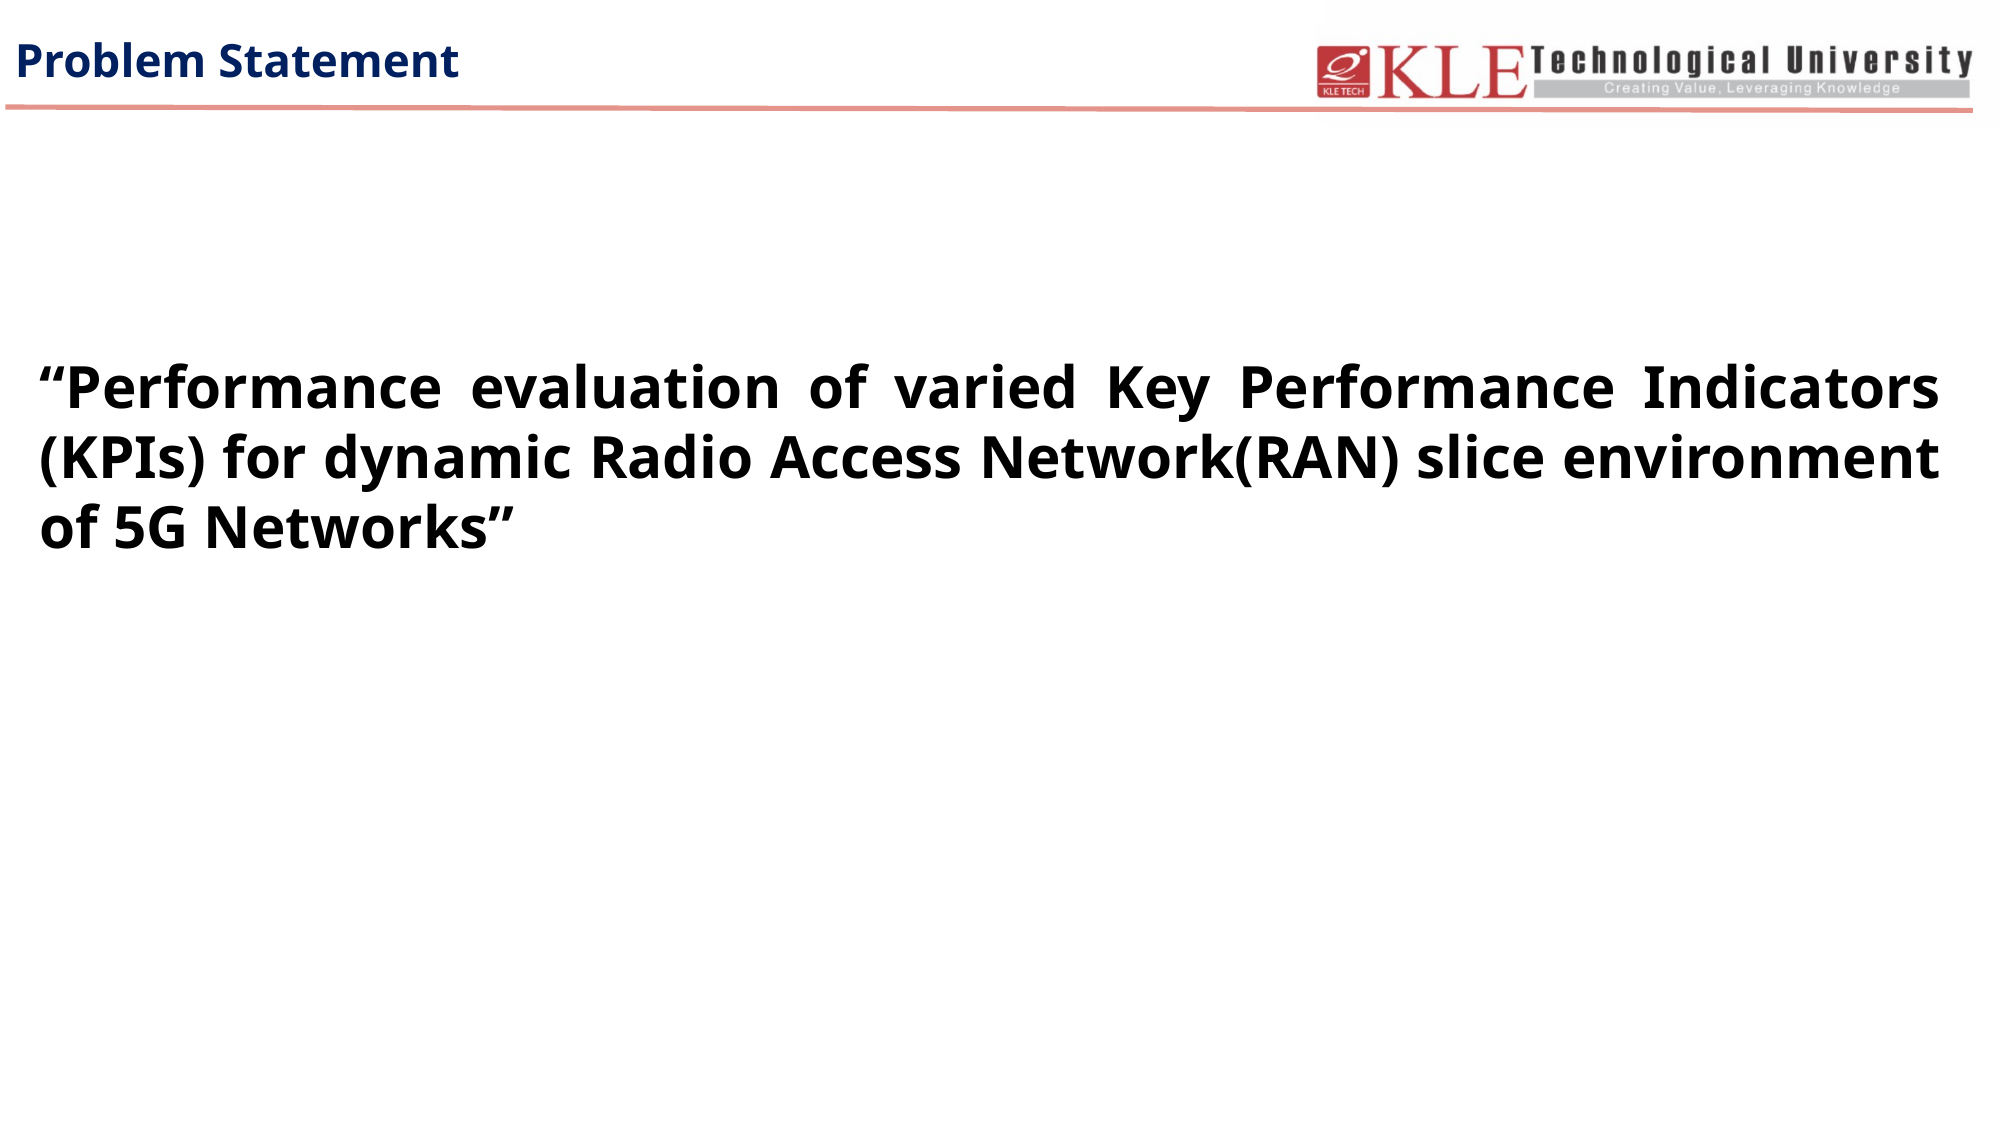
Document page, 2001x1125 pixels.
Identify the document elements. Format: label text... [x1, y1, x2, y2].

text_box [0, 0, 2000, 127]
text_box “Performance evaluation of varied Key Performance Indicators (KPIs) for dynamic Radio Access Network(RAN) slice environment of 5G Networks” [24, 342, 1956, 567]
